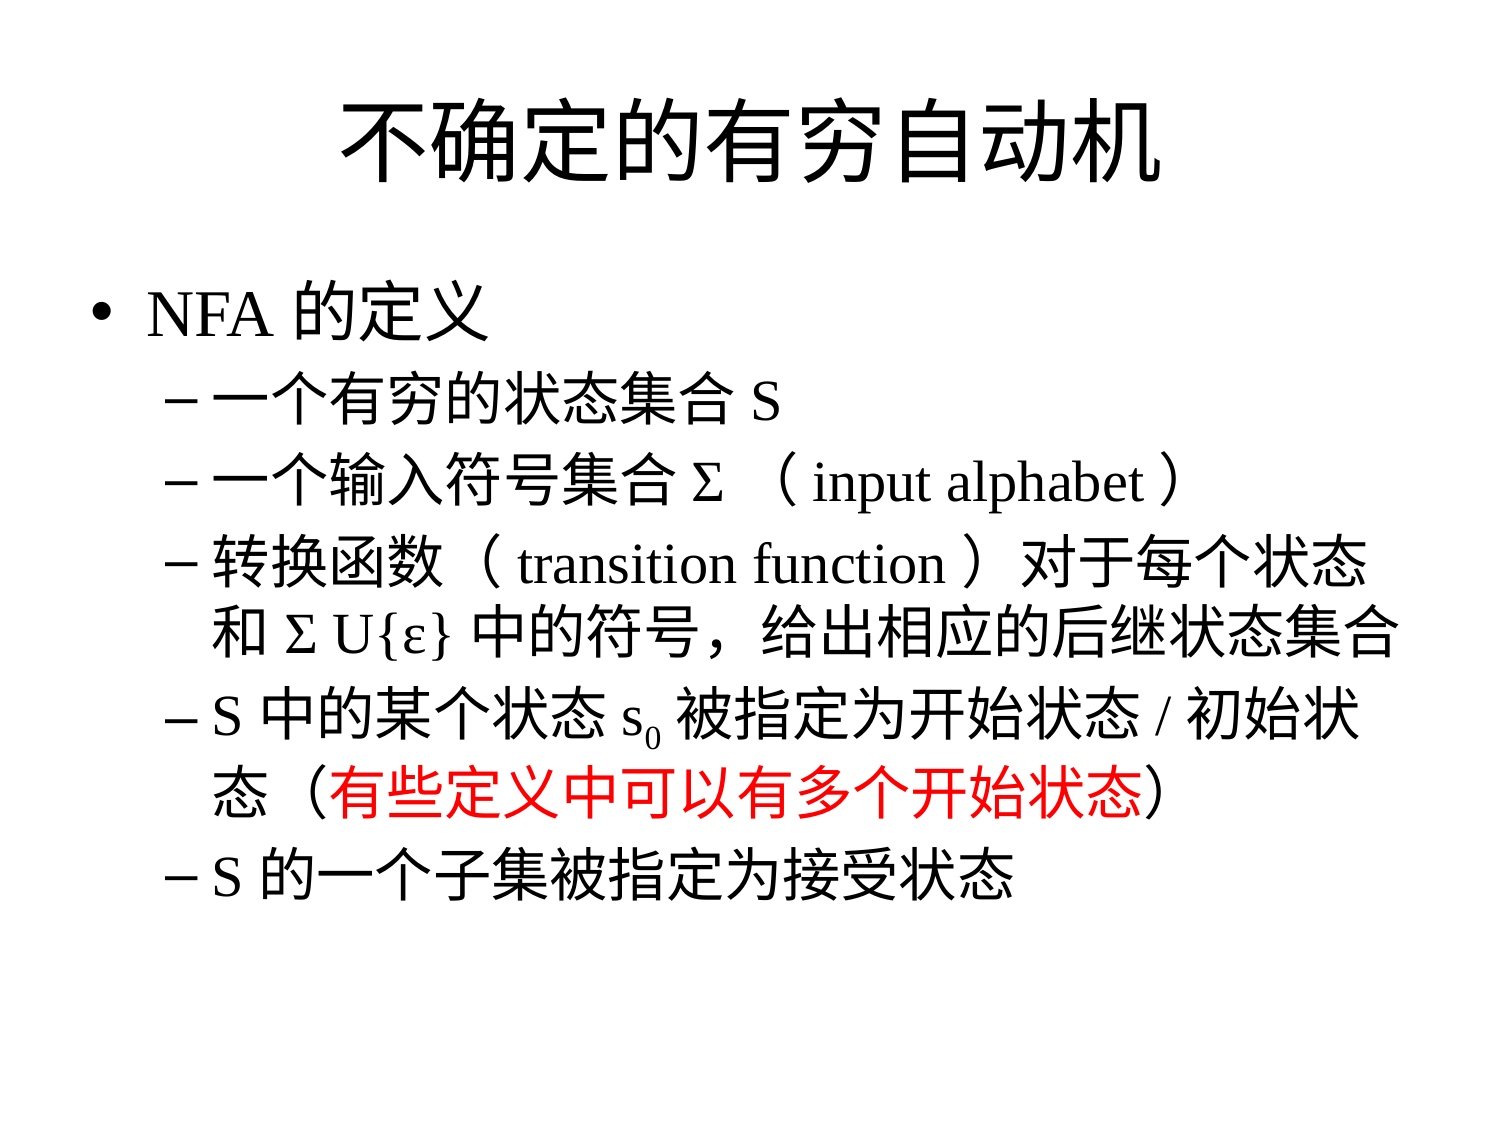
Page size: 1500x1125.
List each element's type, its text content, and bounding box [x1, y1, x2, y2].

list NFA的定义 一个有穷的状态集合S 一个输入符号集合Σ（input alphabet） 转换函数（transition function）对于每个状态和Σ U{ε}中的符号，给出相应的后继状态集合 S中的某个状态s0被指定为开始状态/初始状态（有些定义中可以有多个开始状态） S的一个子集被指定为接受状态 [75, 262, 1425, 1005]
title 不确定的有穷自动机 [75, 45, 1425, 233]
